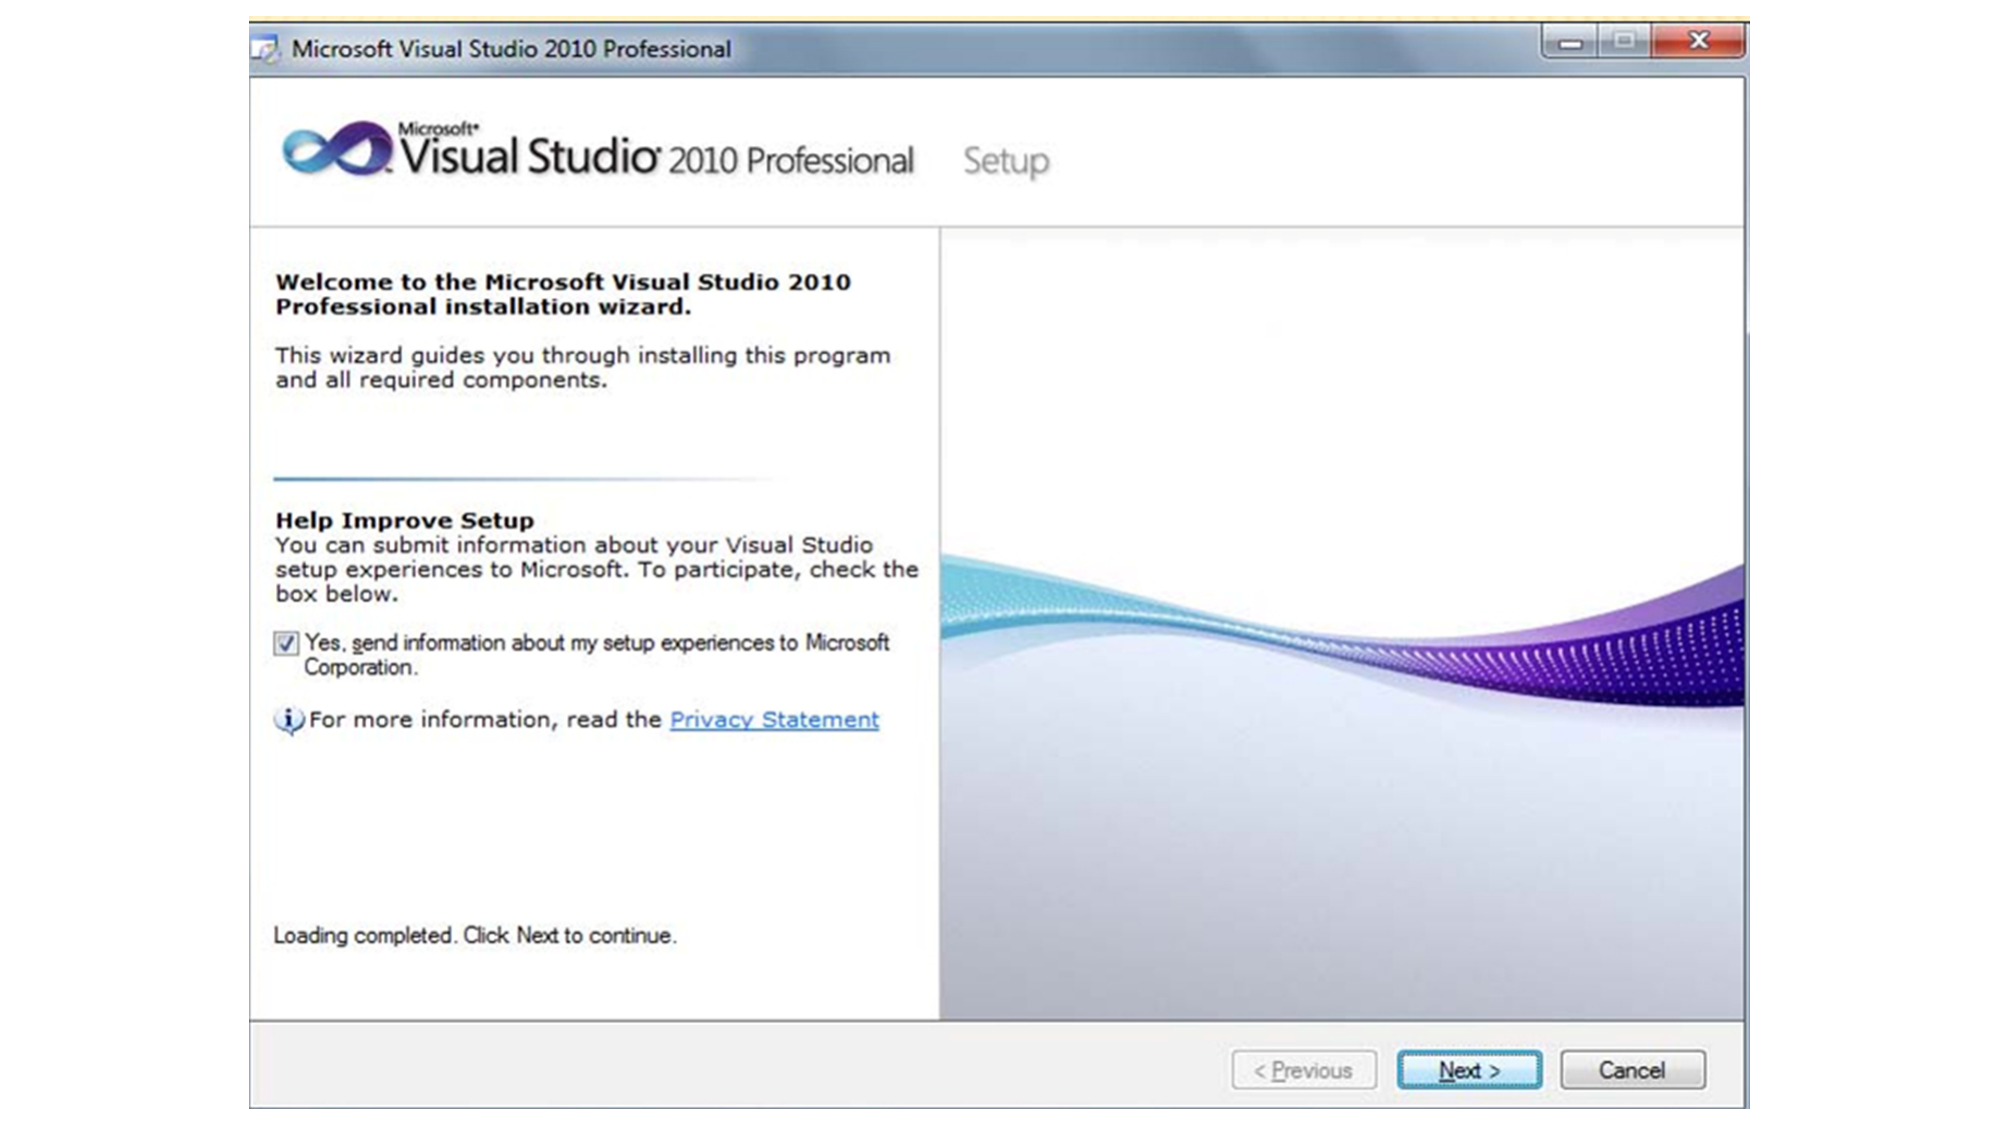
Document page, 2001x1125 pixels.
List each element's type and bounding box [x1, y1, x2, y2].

picture [249, 16, 1750, 1109]
